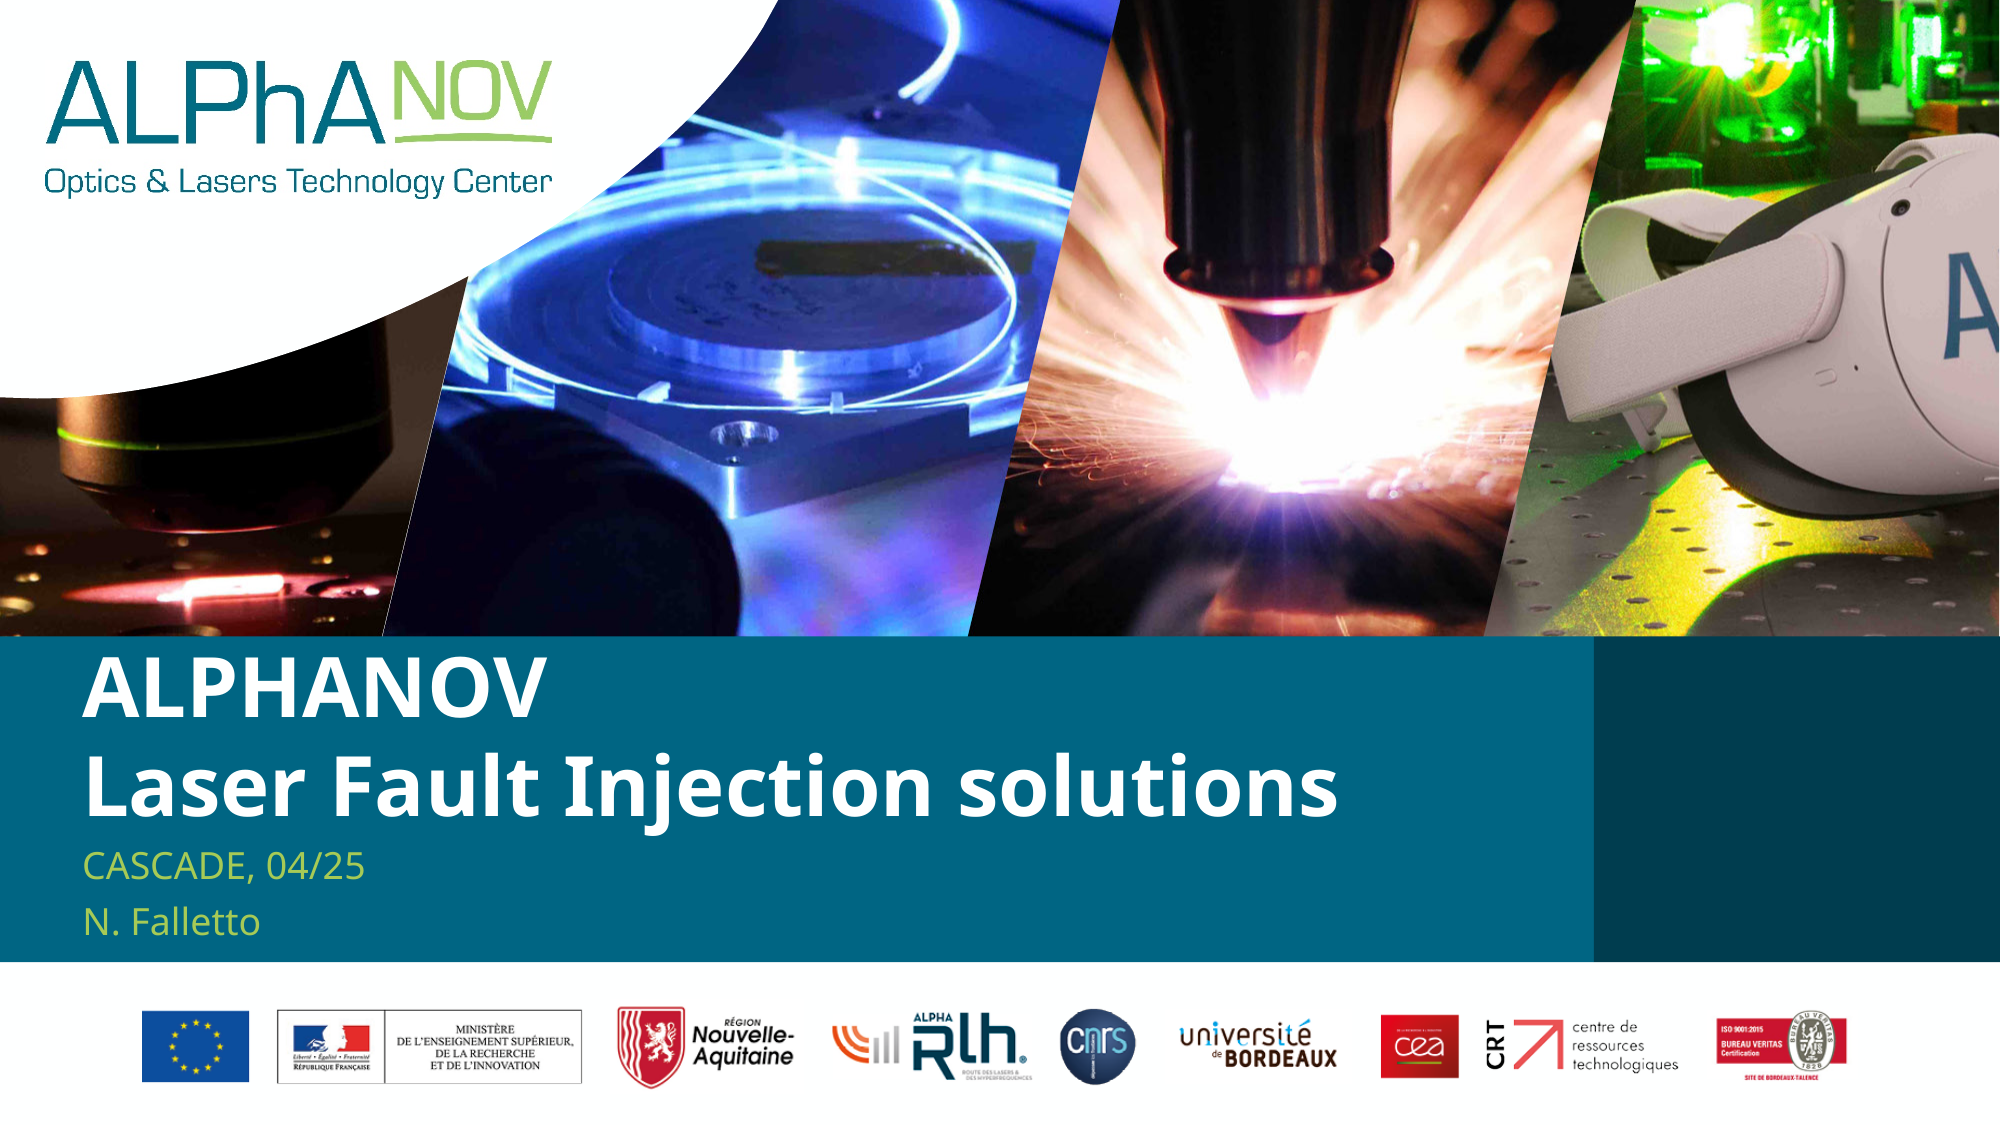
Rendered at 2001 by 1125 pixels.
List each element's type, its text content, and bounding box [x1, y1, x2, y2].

list ALPHANOV Laser Fault Injection solutions [67, 638, 1497, 840]
picture [142, 999, 1858, 1094]
picture [45, 60, 552, 199]
list CASCADE, 04/25 [67, 839, 877, 886]
list N. Falletto [67, 895, 877, 941]
picture [0, 0, 2000, 636]
